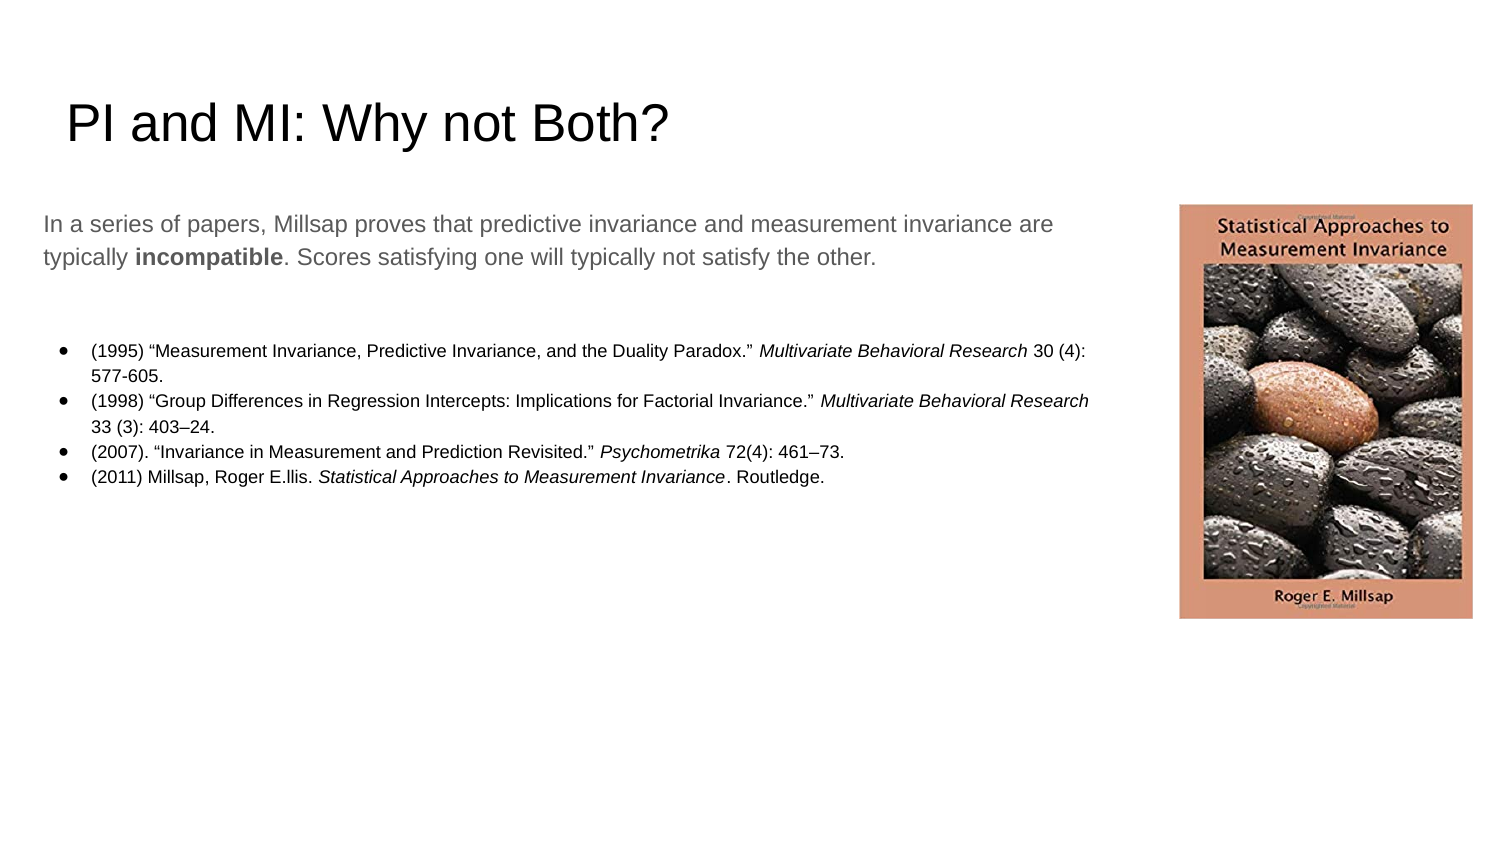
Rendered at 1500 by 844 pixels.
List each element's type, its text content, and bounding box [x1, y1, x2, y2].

picture [1179, 204, 1474, 620]
list In a series of papers, Millsap proves that predictive invariance and measurement invariance are typically incompatible. Scores satisfying one will typically not satisfy the other. (1995) “Measurement Invariance, Predictive Invariance, and the Duality Paradox.” Multivariate Behavioral Research 30 (4): 577-605. (1998) “Group Differences in Regression Intercepts: Implications for Factorial Invariance.” Multivariate Behavioral Research 33 (3): 403–24. (2007). “Invariance in Measurement and Prediction Revisited.” Psychometrika 72(4): 461–73. (2011) Millsap, Roger E.llis. Statistical Approaches to Measurement Invariance. Routledge. [28, 189, 1125, 750]
title PI and MI: Why not Both? [51, 72, 1449, 167]
